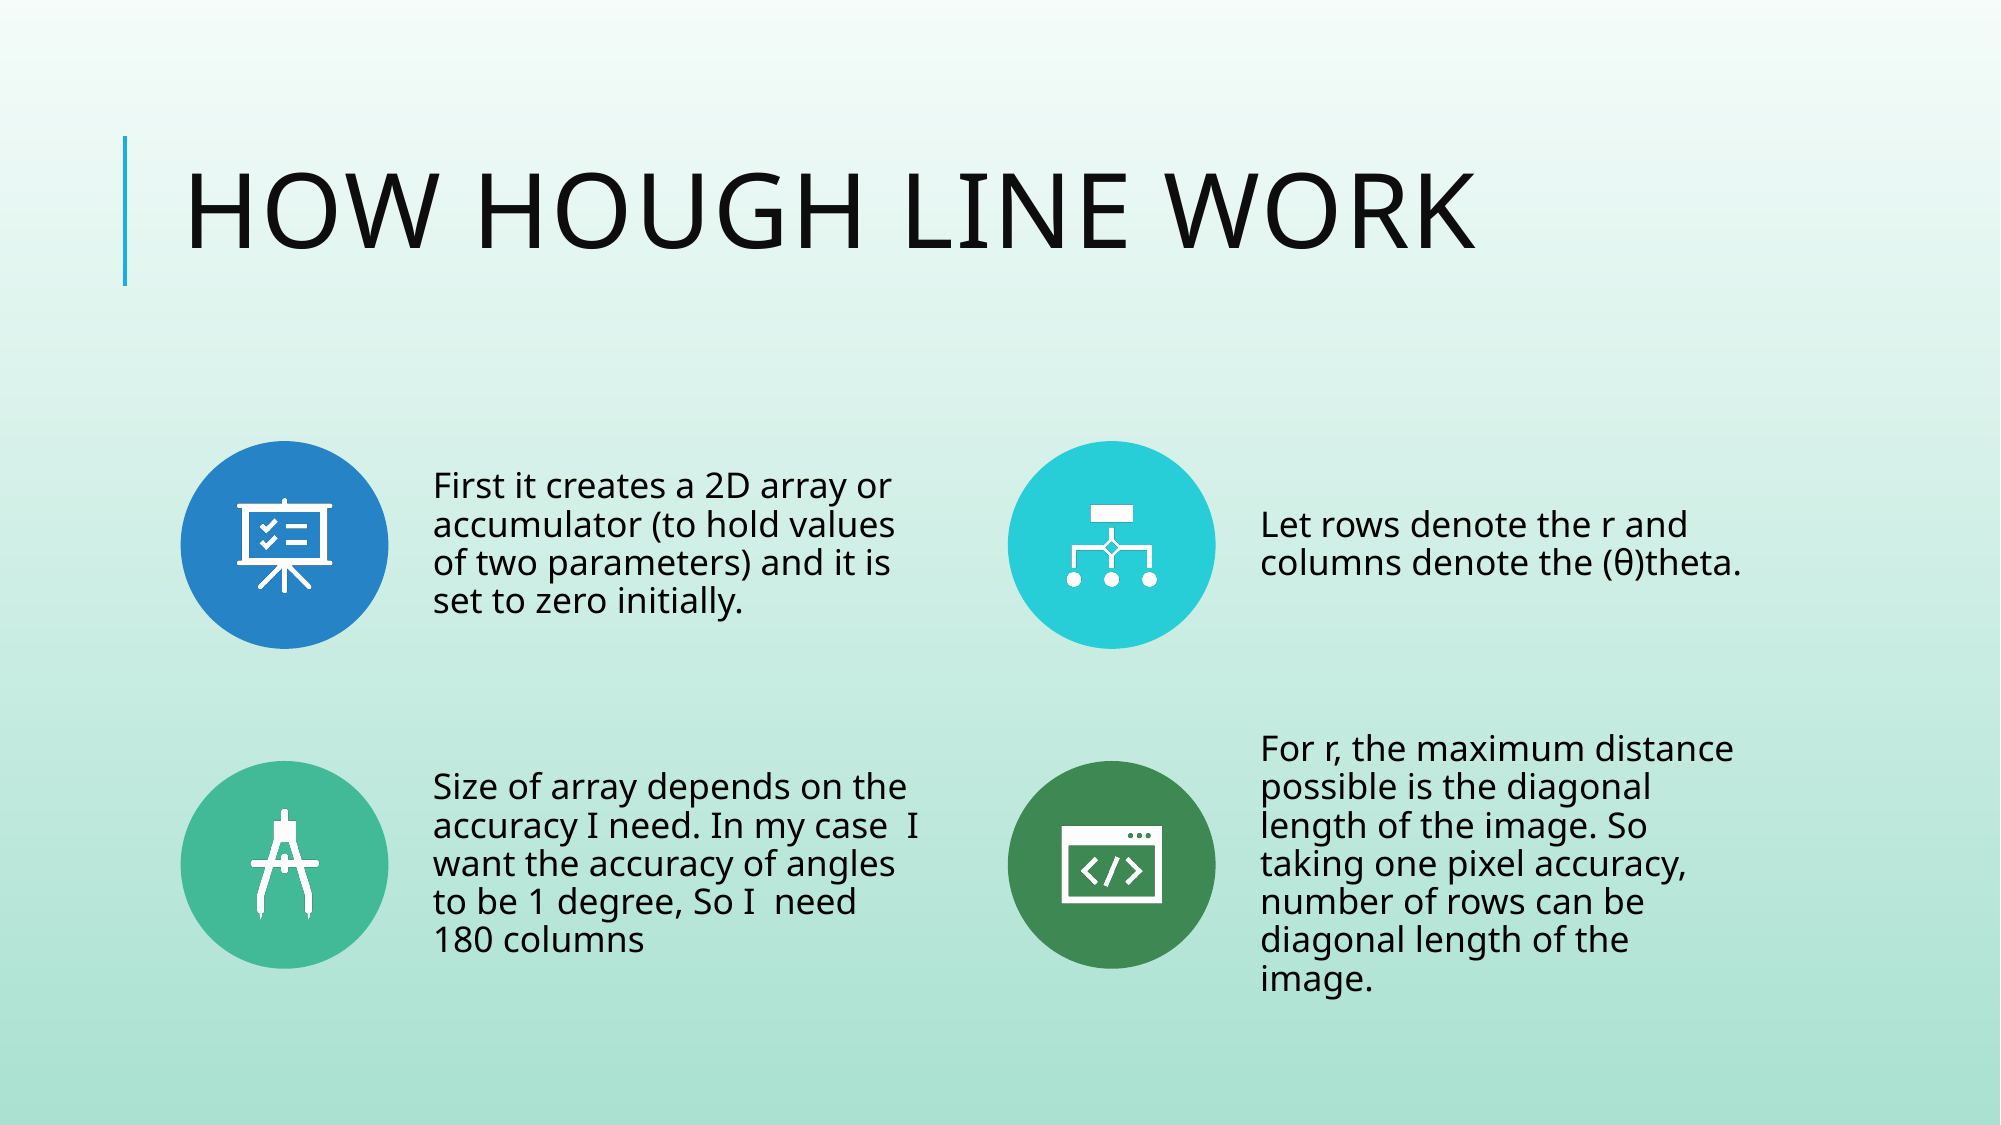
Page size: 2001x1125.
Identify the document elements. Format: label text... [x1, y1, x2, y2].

title How Hough Line Work [168, 96, 1763, 342]
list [167, 374, 1763, 1036]
